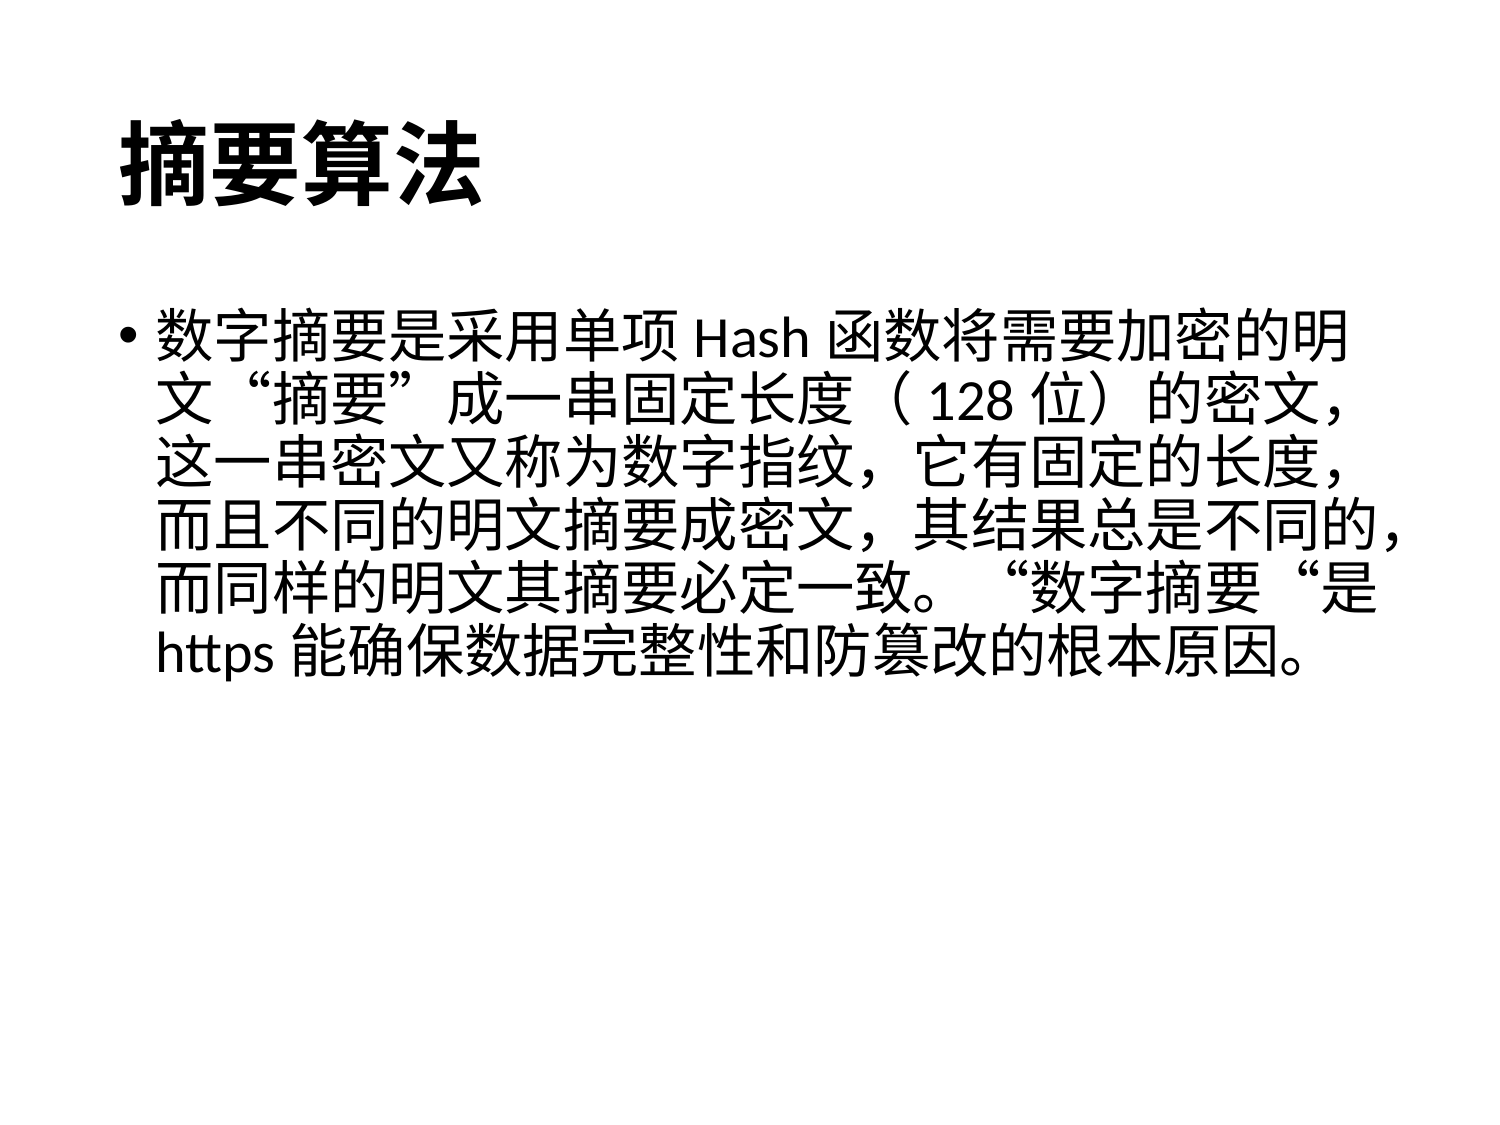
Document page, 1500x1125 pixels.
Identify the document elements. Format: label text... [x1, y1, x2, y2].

list 数字摘要是采用单项Hash函数将需要加密的明文“摘要”成一串固定长度（128位）的密文，这一串密文又称为数字指纹，它有固定的长度，而且不同的明文摘要成密文，其结果总是不同的，而同样的明文其摘要必定一致。“数字摘要“是https能确保数据完整性和防篡改的根本原因。 [103, 299, 1397, 1014]
title 摘要算法 [103, 59, 1397, 278]
